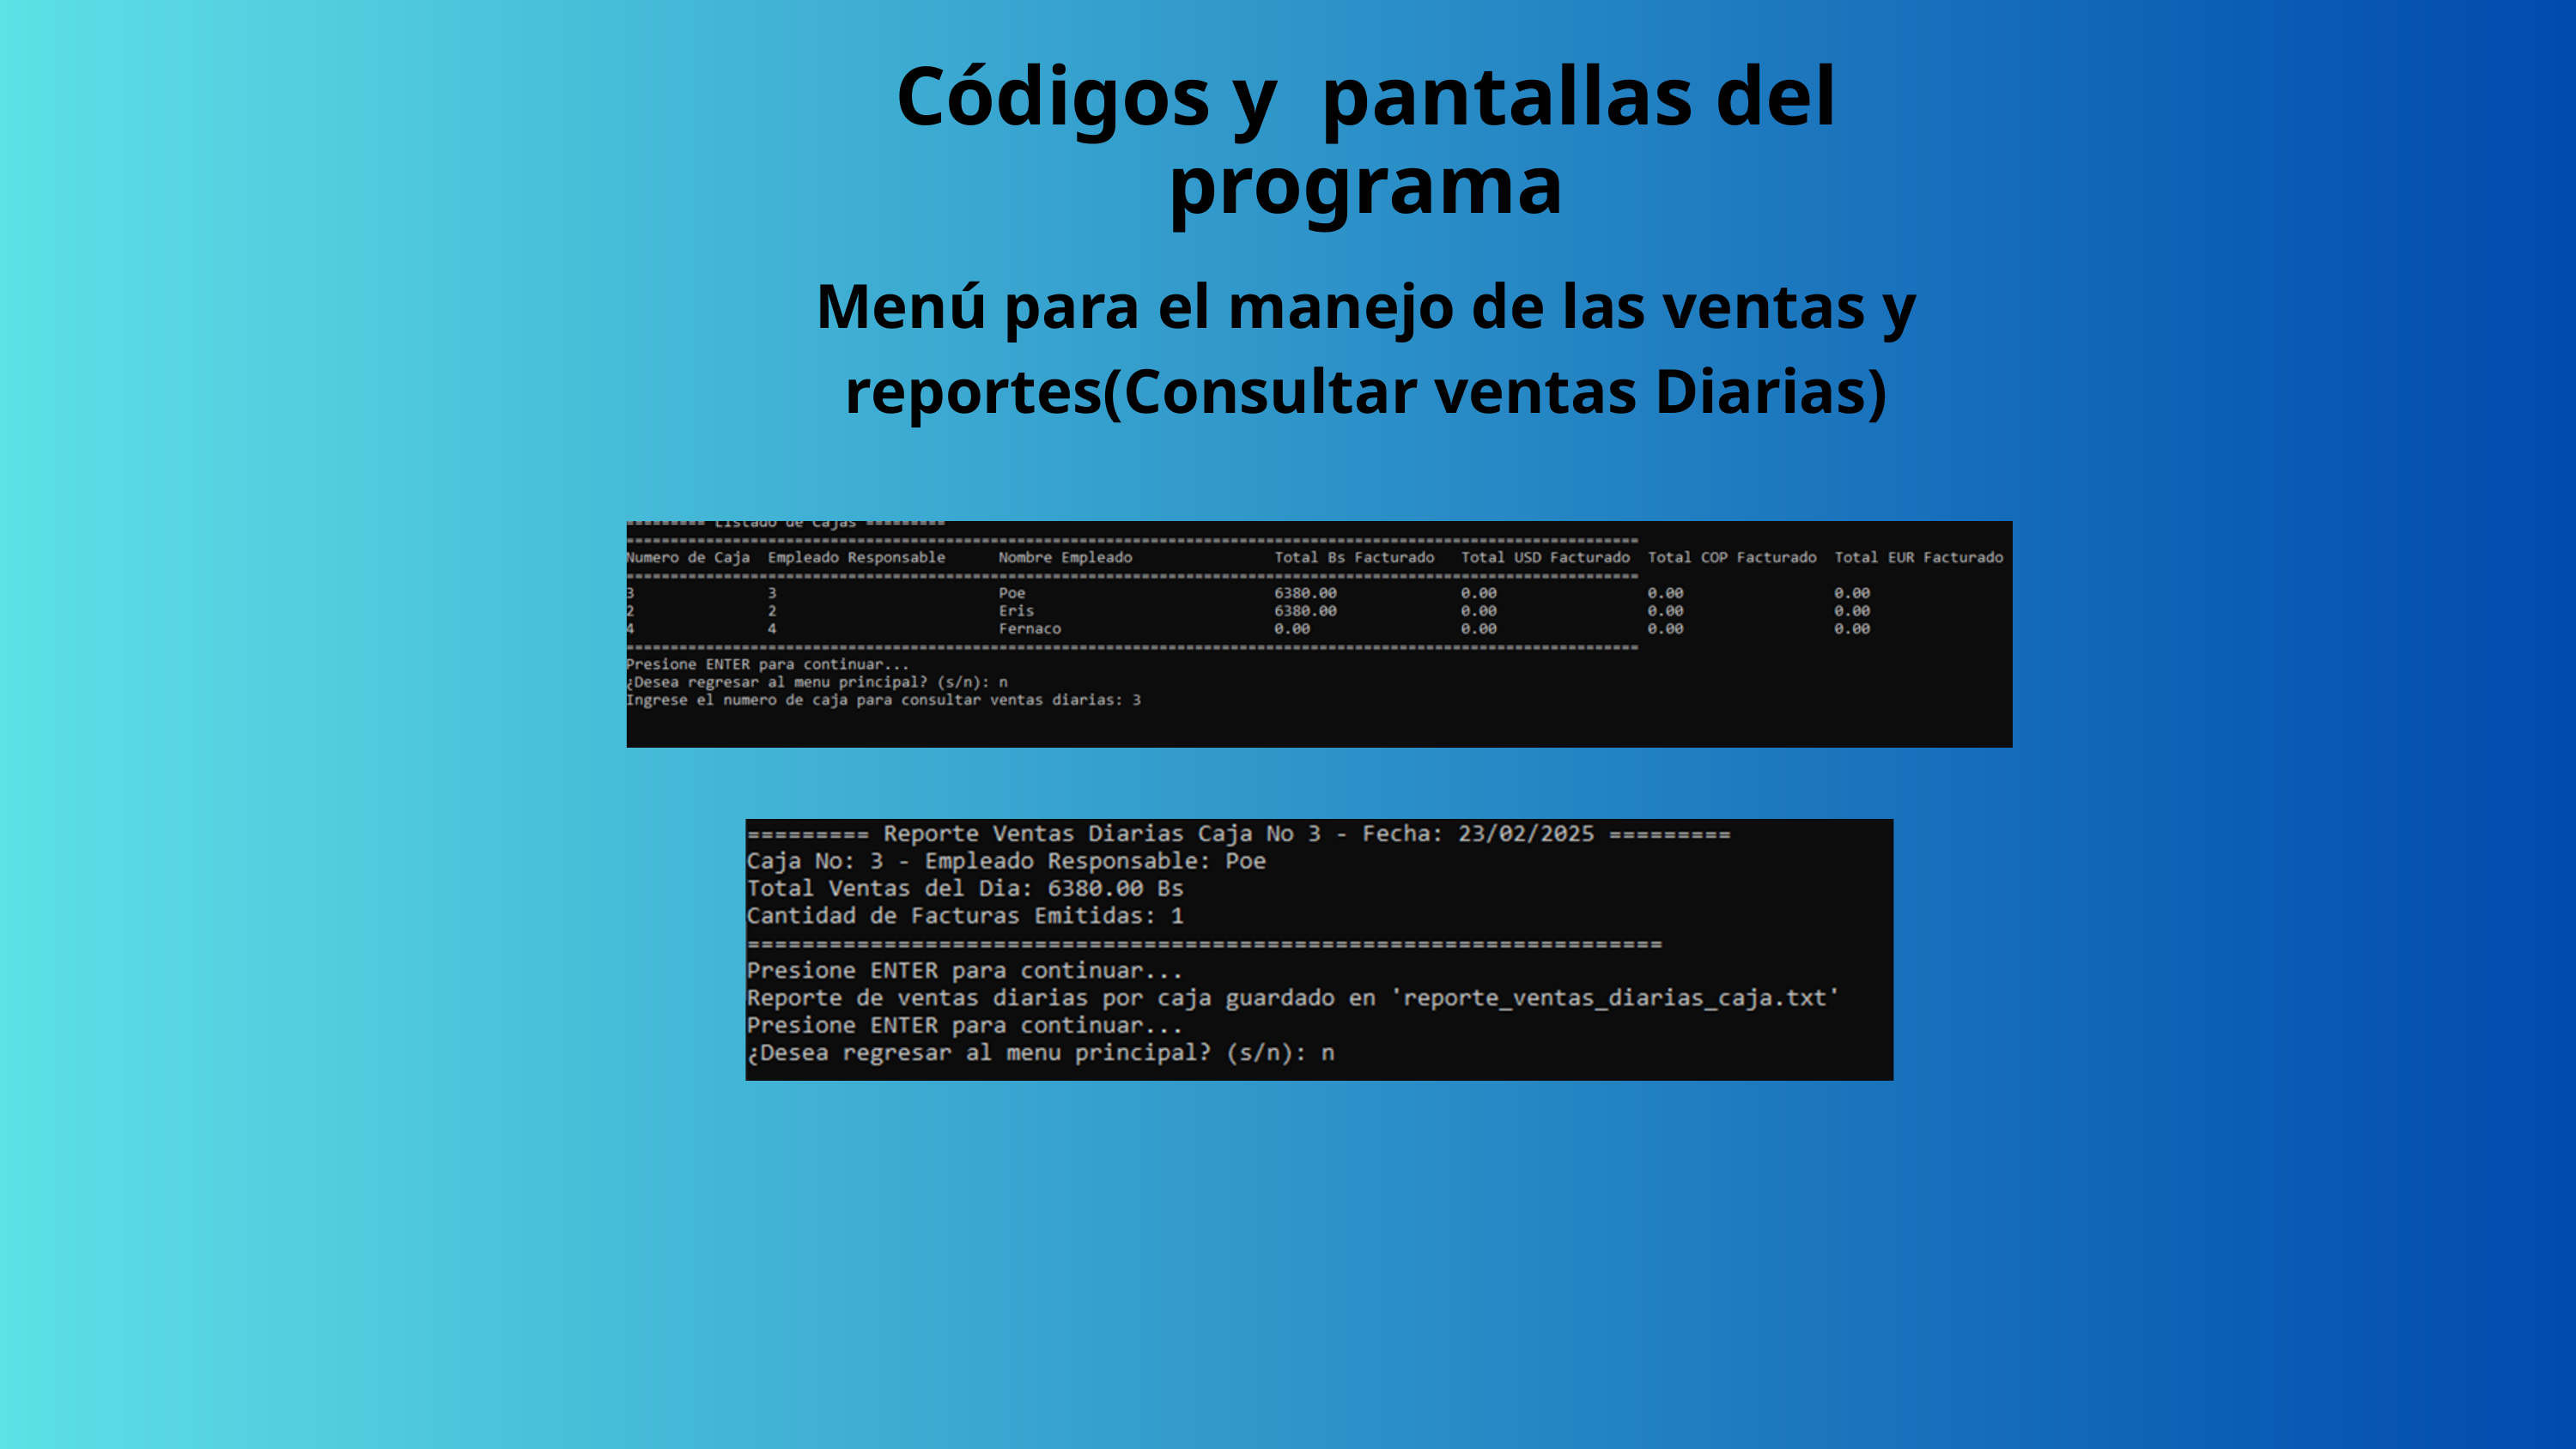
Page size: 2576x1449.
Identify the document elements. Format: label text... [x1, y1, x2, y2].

text_box [745, 819, 1894, 1081]
text_box Menú para el manejo de las ventas y reportes(Consultar ventas Diarias) [718, 255, 2015, 426]
text_box [626, 521, 2013, 748]
text_box Códigos y pantallas del programa [745, 52, 1988, 230]
